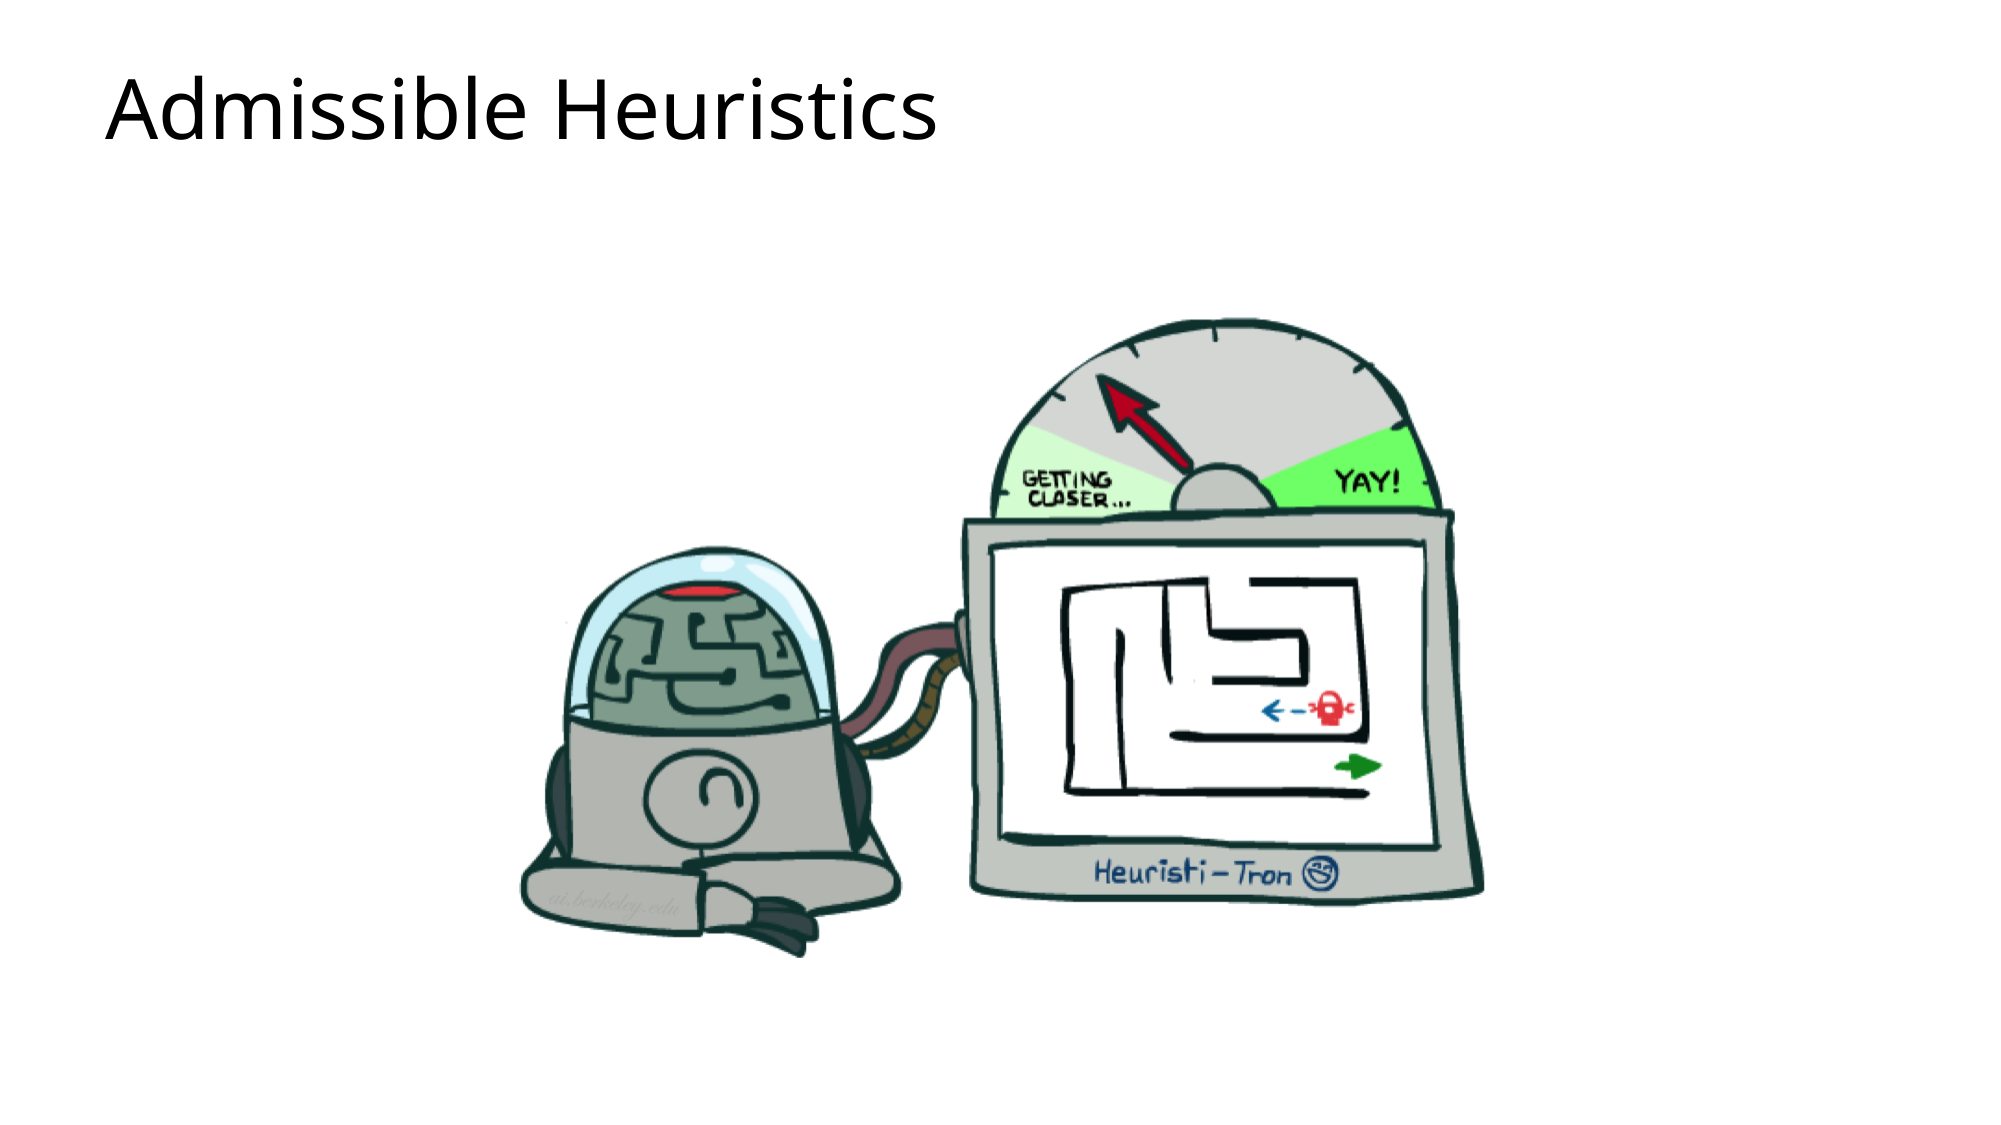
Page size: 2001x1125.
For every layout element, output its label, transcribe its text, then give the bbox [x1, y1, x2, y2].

title Admissible Heuristics [90, 60, 1816, 164]
picture [475, 199, 1525, 993]
